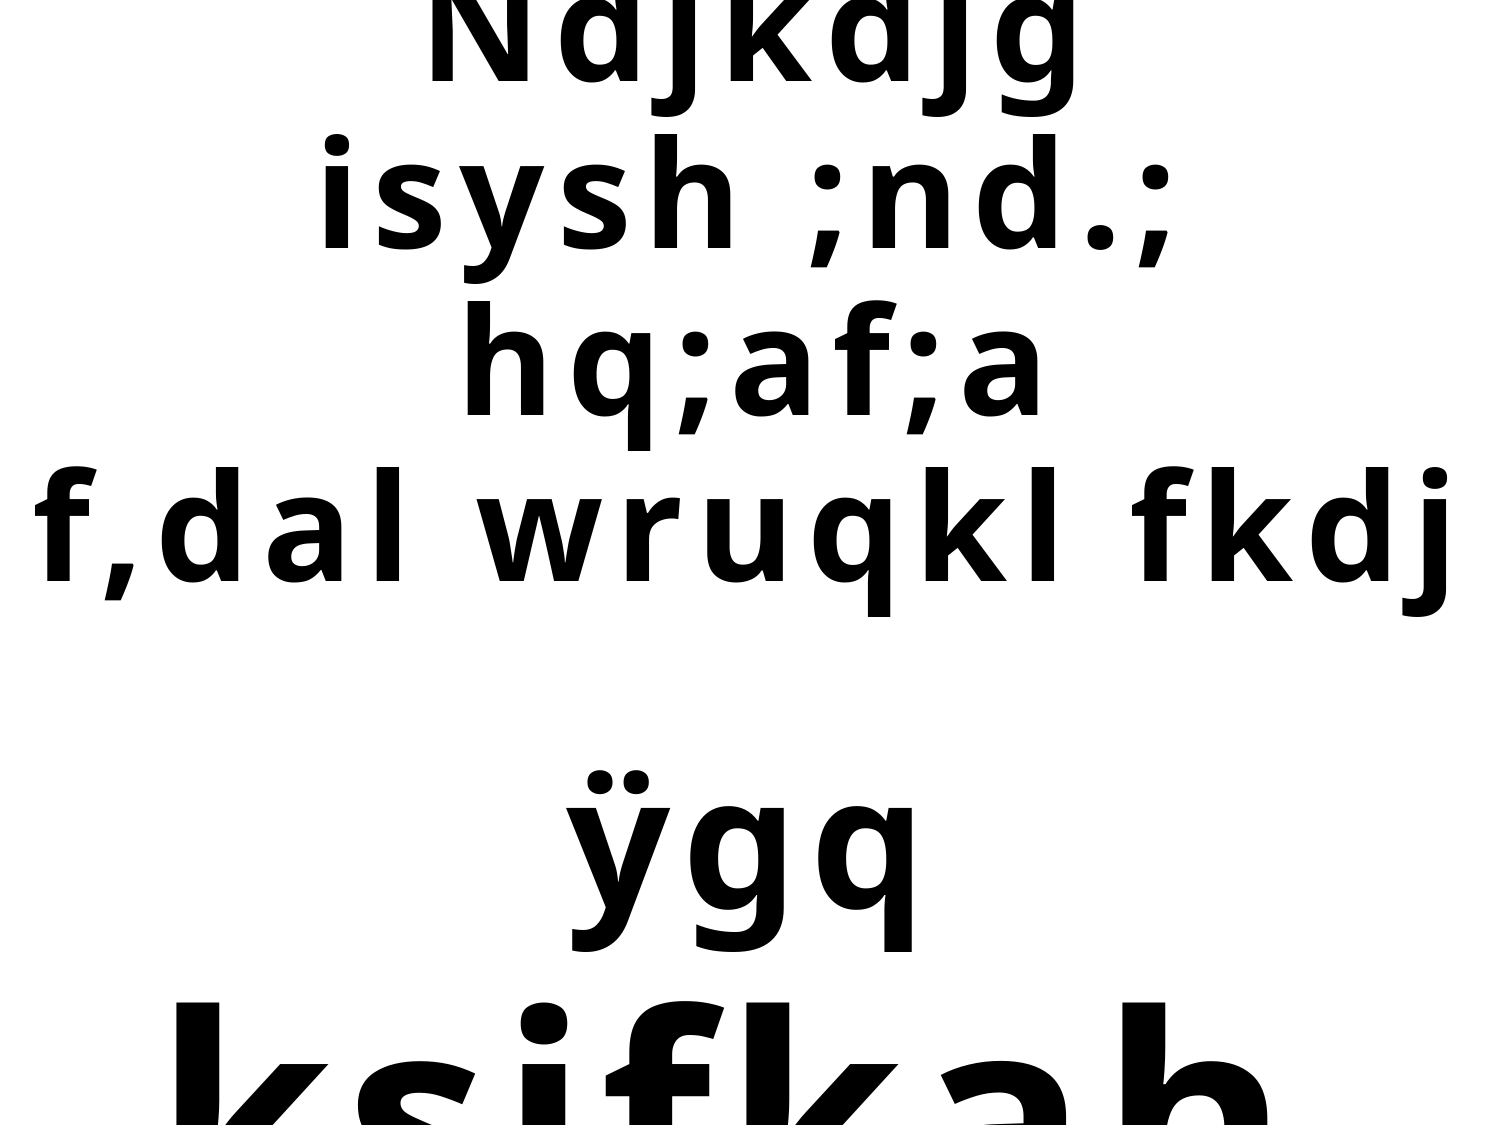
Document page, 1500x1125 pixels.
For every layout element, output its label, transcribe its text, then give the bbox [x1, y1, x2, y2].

text_box wdkdmdk i;s Ndjkdjg isysh ;nd.; hq;af;a f,dal wruqkl fkdj ÿgq ksjfkah [6, 0, 1500, 1125]
